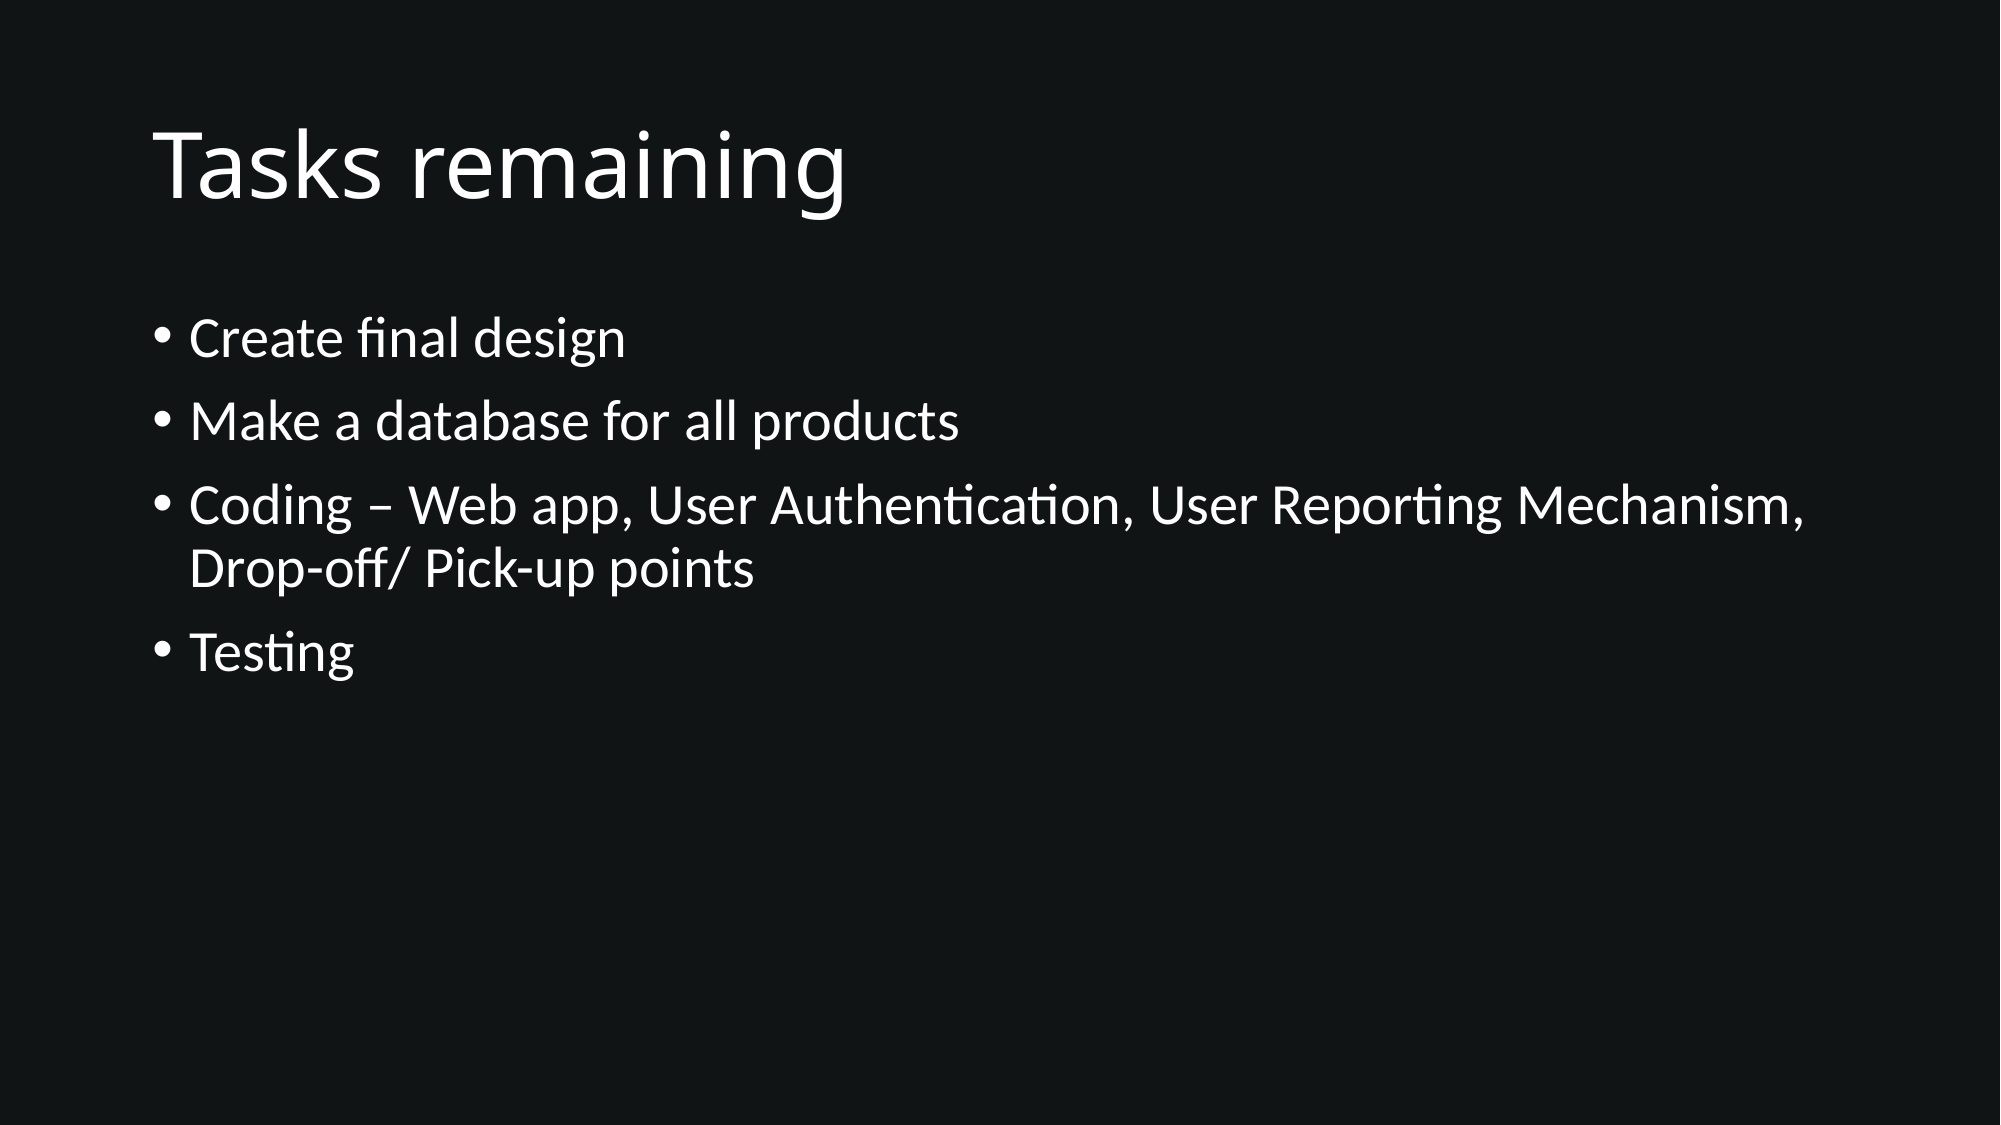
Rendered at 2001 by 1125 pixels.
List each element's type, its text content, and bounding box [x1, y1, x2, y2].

list Create final design Make a database for all products Coding – Web app, User Authentication, User Reporting Mechanism, Drop-off/ Pick-up points Testing [137, 299, 1863, 1014]
title Tasks remaining [137, 59, 1863, 278]
